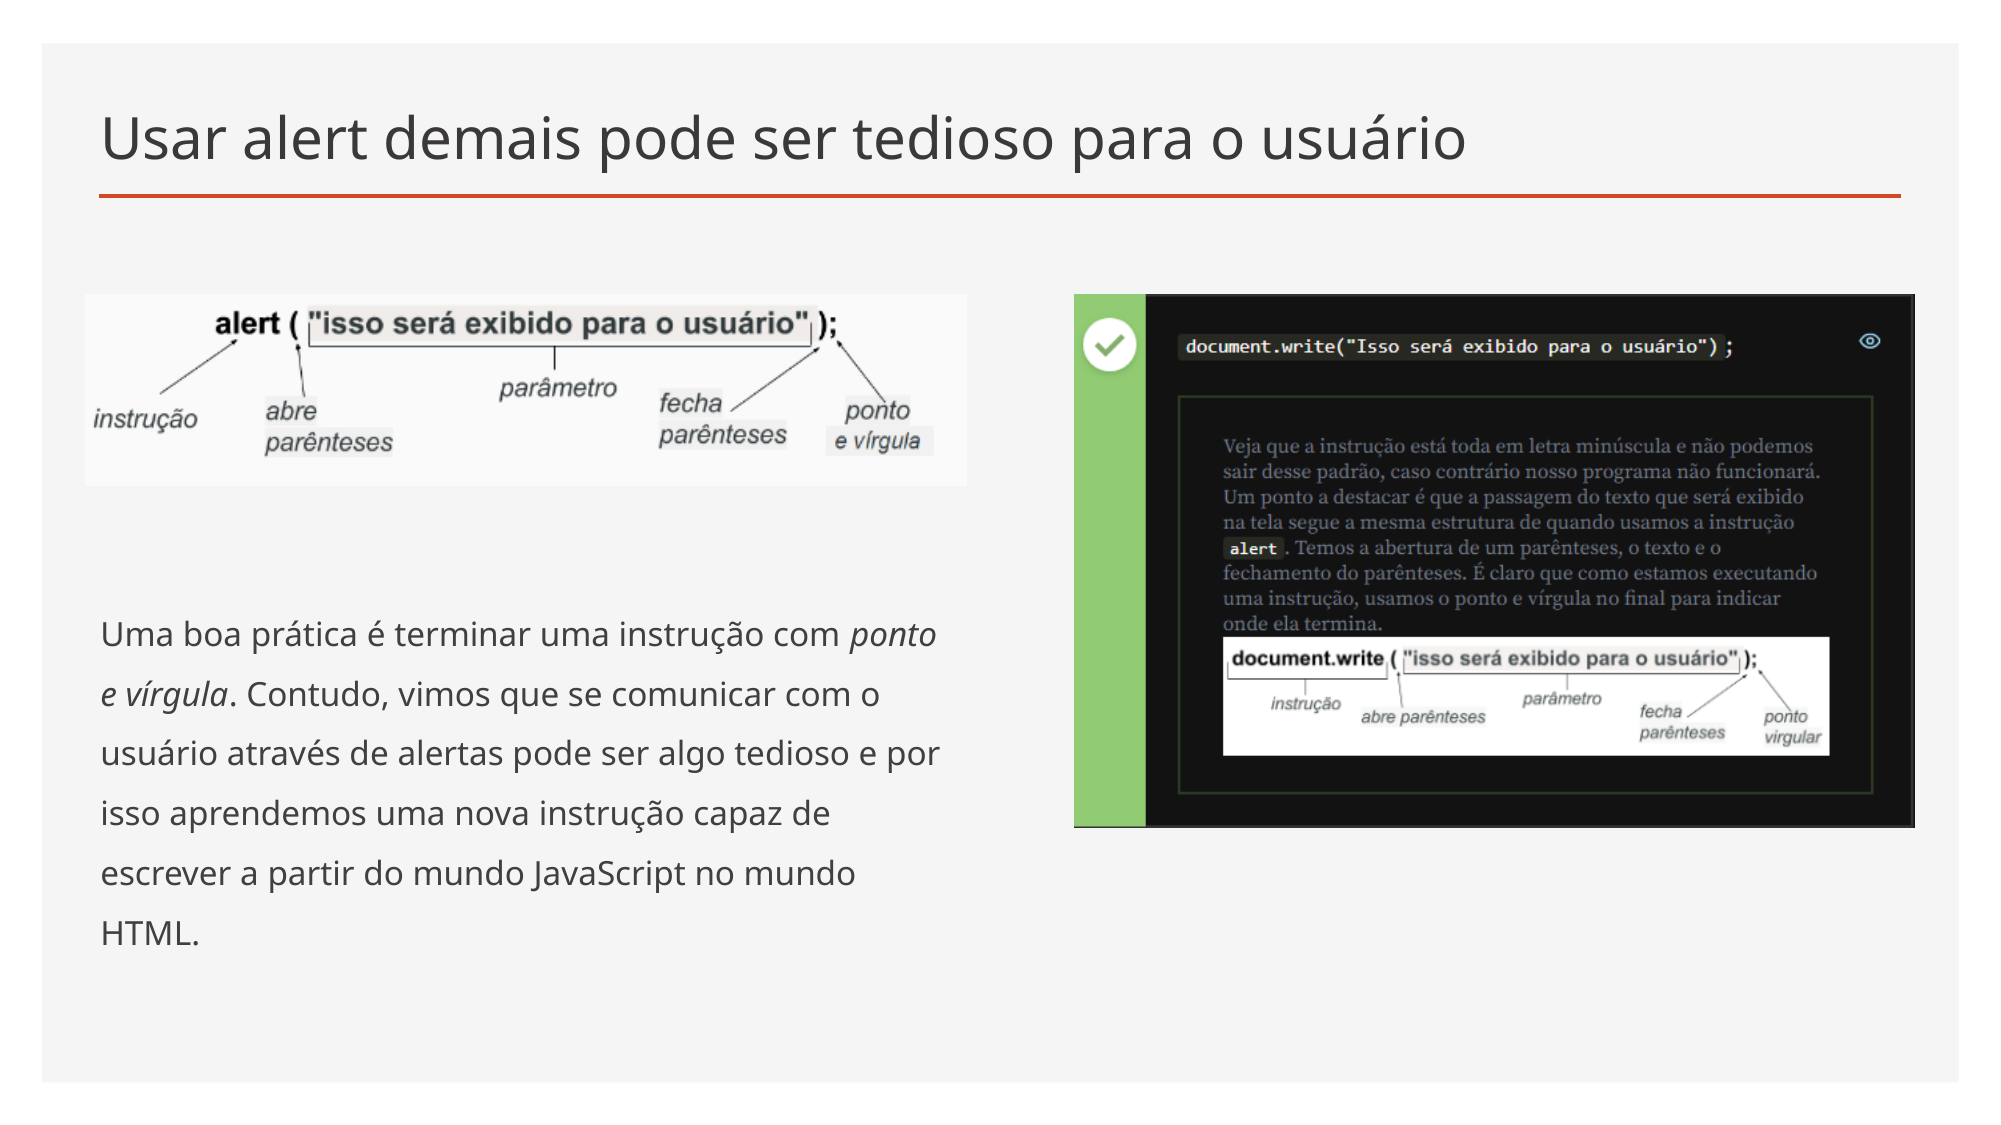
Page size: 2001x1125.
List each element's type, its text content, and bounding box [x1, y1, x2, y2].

picture [85, 294, 967, 486]
list Uma boa prática é terminar uma instrução com ponto e vírgula. Contudo, vimos que se comunicar com o usuário através de alertas pode ser algo tedioso e por isso aprendemos uma nova instrução capaz de escrever a partir do mundo JavaScript no mundo HTML. [85, 585, 967, 987]
picture [1074, 294, 1915, 828]
title Usar alert demais pode ser tedioso para o usuário [85, 73, 1500, 179]
